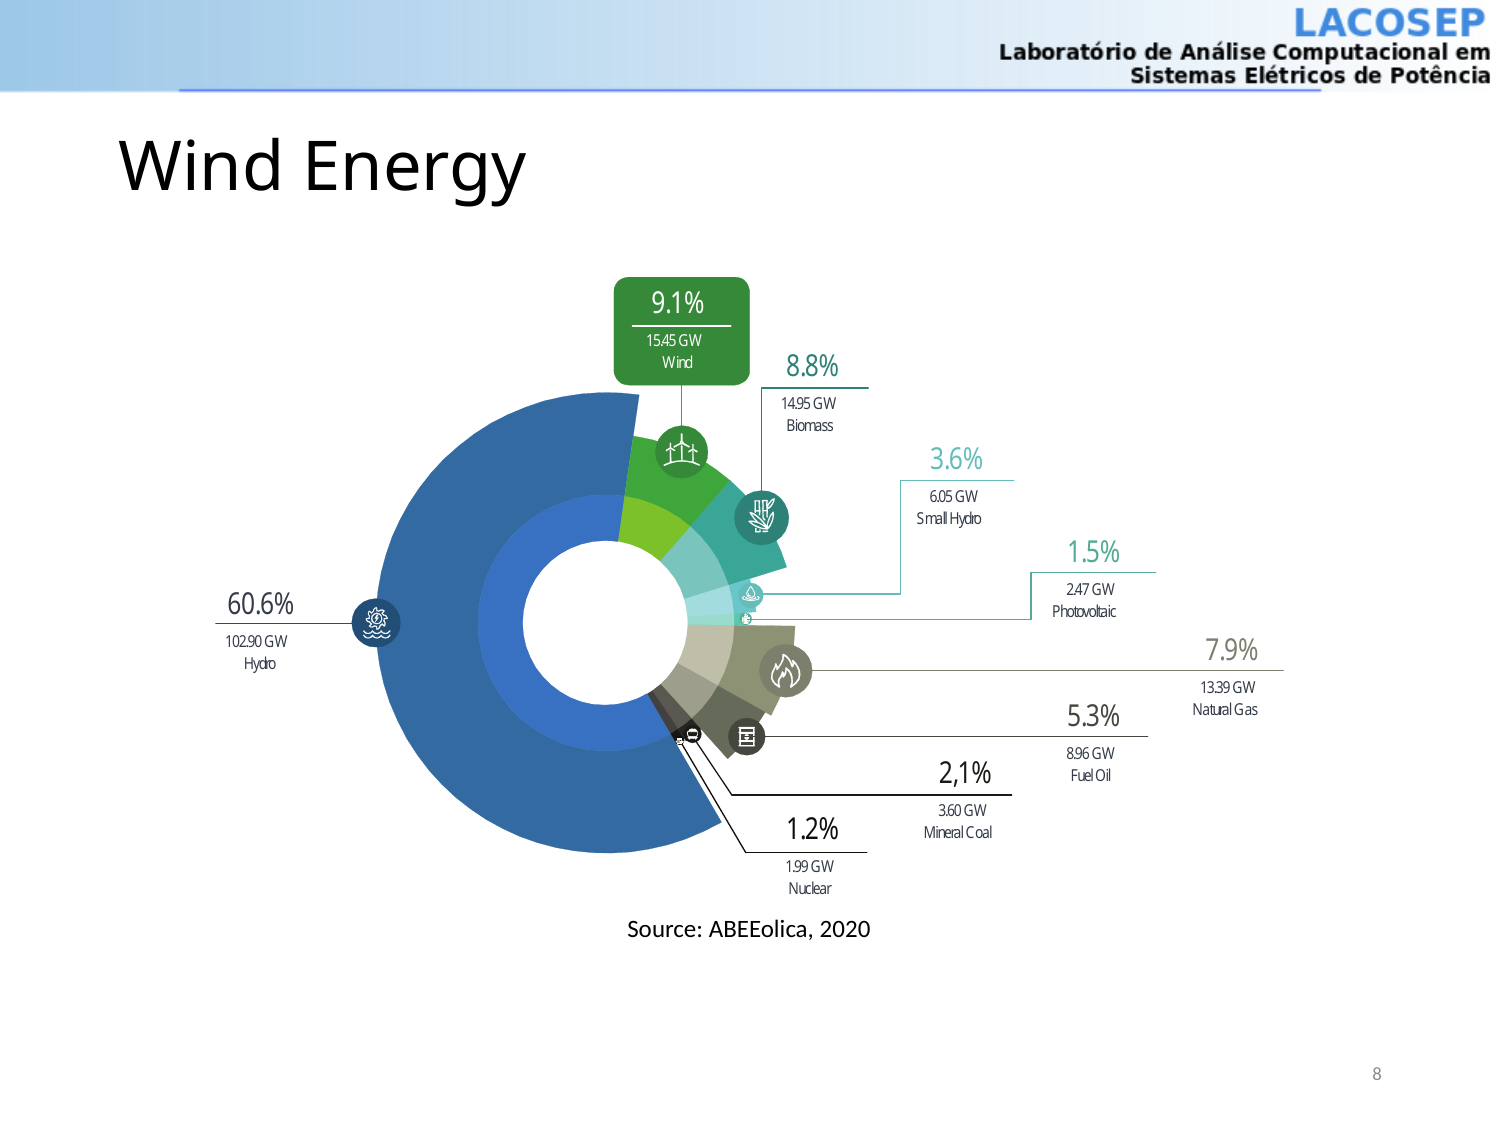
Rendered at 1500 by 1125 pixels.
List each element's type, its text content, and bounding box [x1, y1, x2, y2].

text_box Source: ABEEolica, 2020 [612, 905, 925, 950]
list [215, 277, 1285, 898]
picture [0, 0, 1500, 1125]
slide_number 8 [1059, 1042, 1397, 1103]
title Wind Energy [103, 59, 1397, 278]
